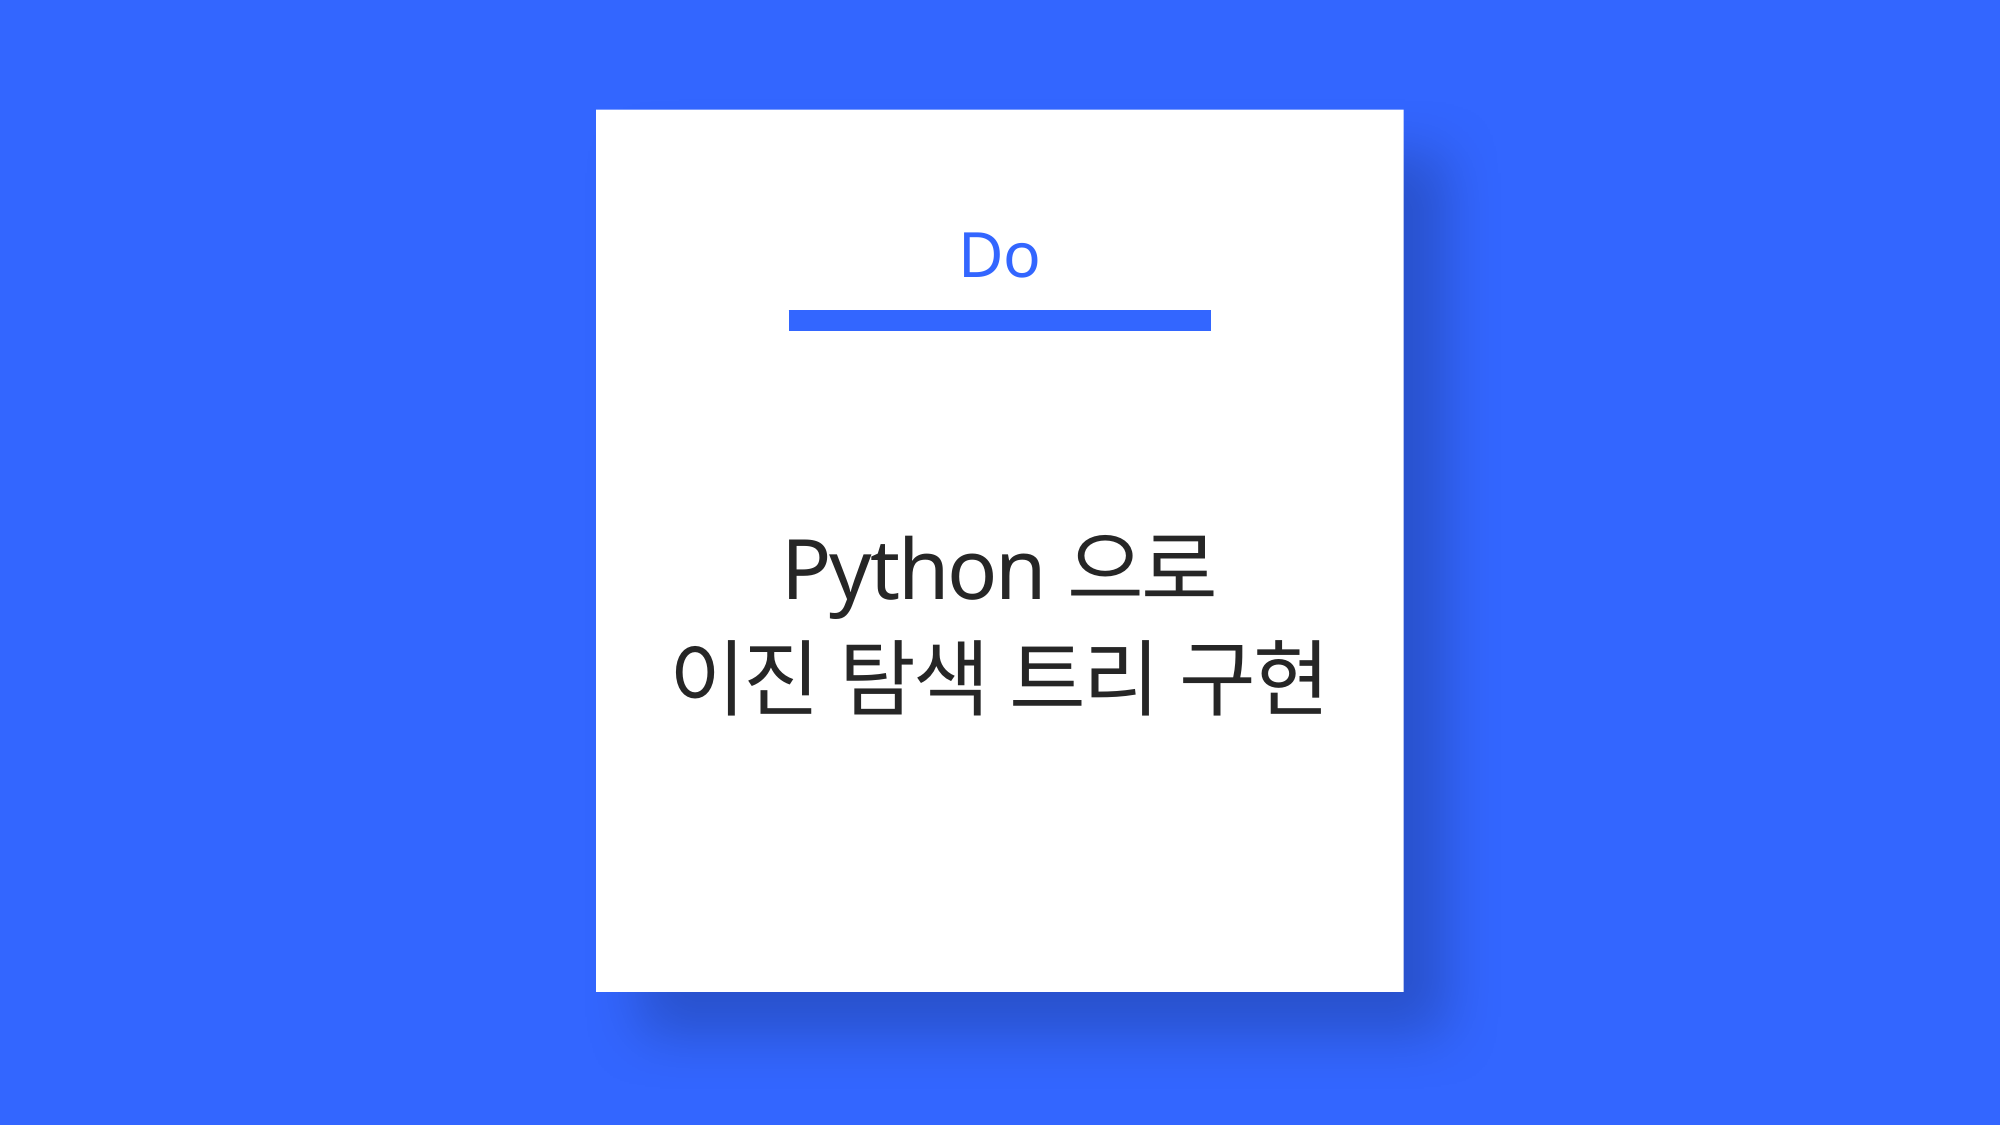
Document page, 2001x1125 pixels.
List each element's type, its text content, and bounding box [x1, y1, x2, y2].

text_box [595, 109, 1405, 993]
text_box Python으로 이진 탐색 트리 구현 [728, 498, 1272, 835]
text_box Do [724, 194, 1275, 304]
